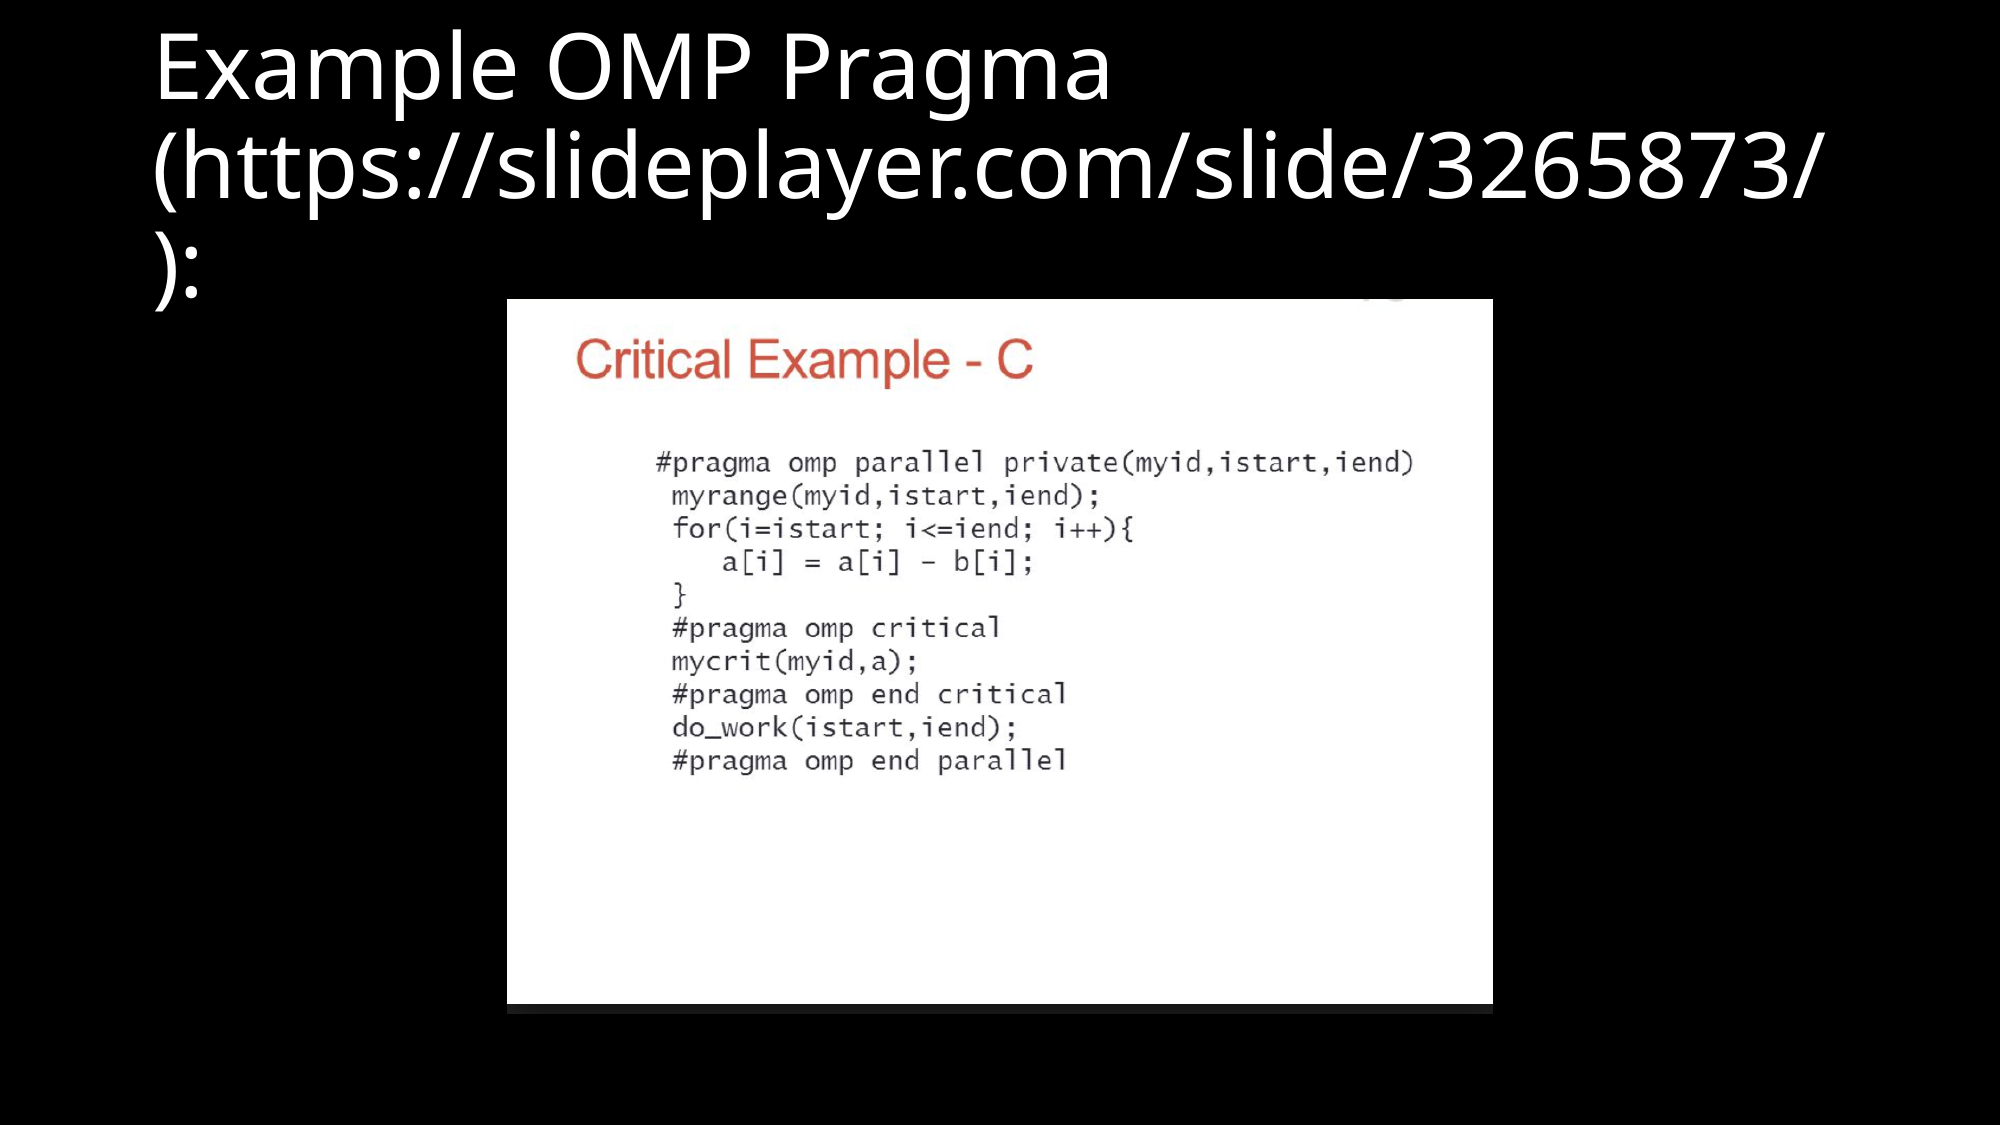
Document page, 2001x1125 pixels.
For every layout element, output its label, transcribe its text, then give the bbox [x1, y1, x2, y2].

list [507, 299, 1493, 1014]
title Example OMP Pragma (https://slideplayer.com/slide/3265873/ ): [137, 59, 1863, 278]
